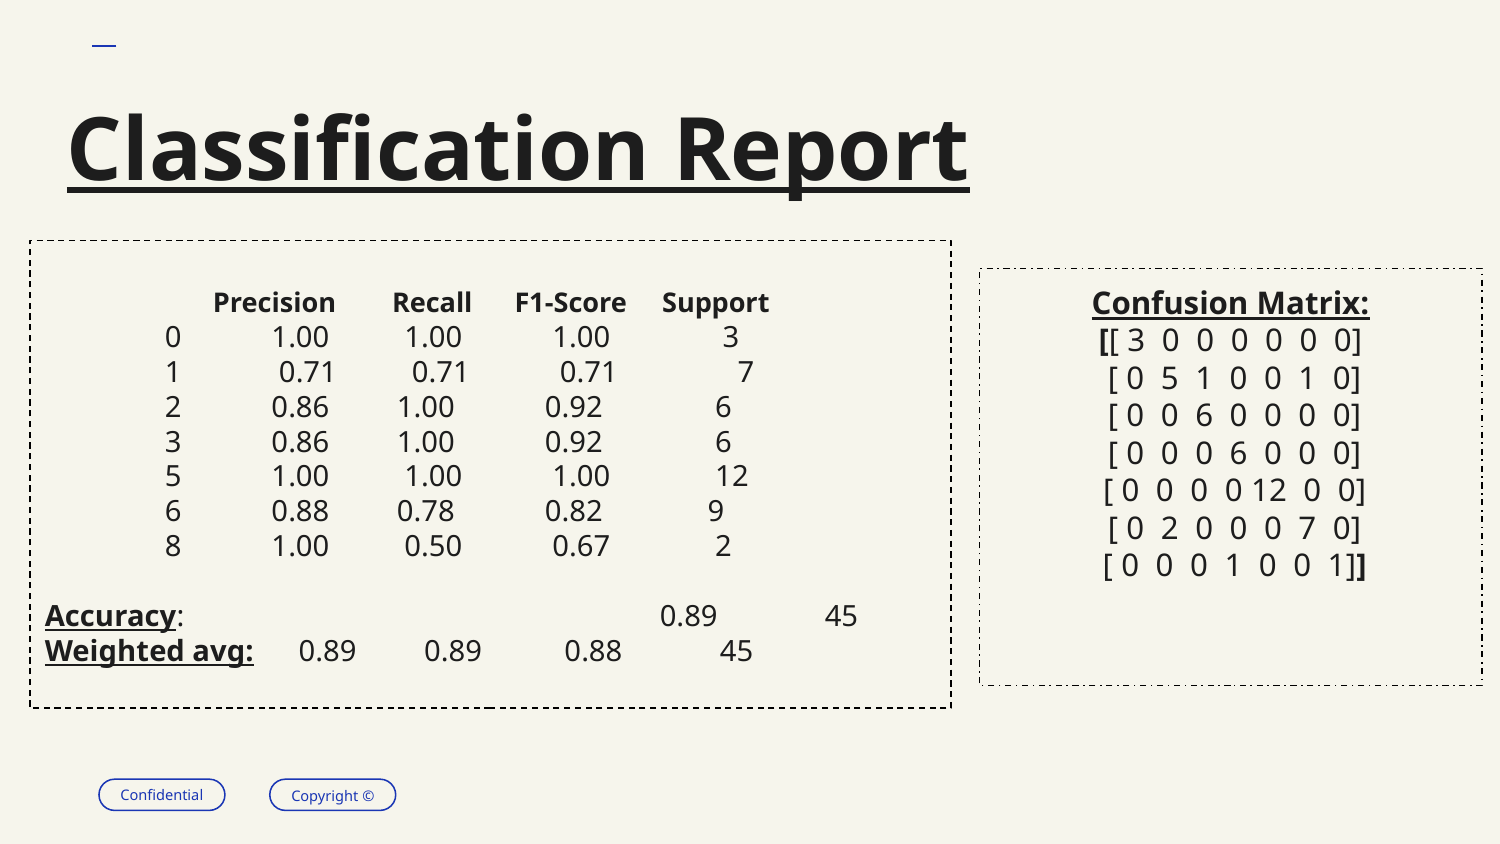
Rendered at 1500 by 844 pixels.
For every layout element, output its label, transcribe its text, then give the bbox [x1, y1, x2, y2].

list Precision Recall F1-Score Support 0 1.00 1.00 1.00 3 1 0.71 0.71 0.71 7 2 0.86 1.00 0.92 6 3 0.86 1.00 0.92 6 5 1.00 1.00 1.00 12 6 0.88 0.78 0.82 9 8 1.00 0.50 0.67 2 Accuracy: 0.89 45 Weighted avg: 0.89 0.89 0.88 45 [29, 240, 952, 709]
text_box Confusion Matrix: [[ 3 0 0 0 0 0 0] [ 0 5 1 0 0 1 0] [ 0 0 6 0 0 0 0] [ 0 0 0 6 0 0 0] [ 0 0 0 0 12 0 0] [ 0 2 0 0 0 7 0] [ 0 0 0 1 0 0 1]] [979, 268, 1482, 686]
title Classification Report [51, 97, 1156, 323]
